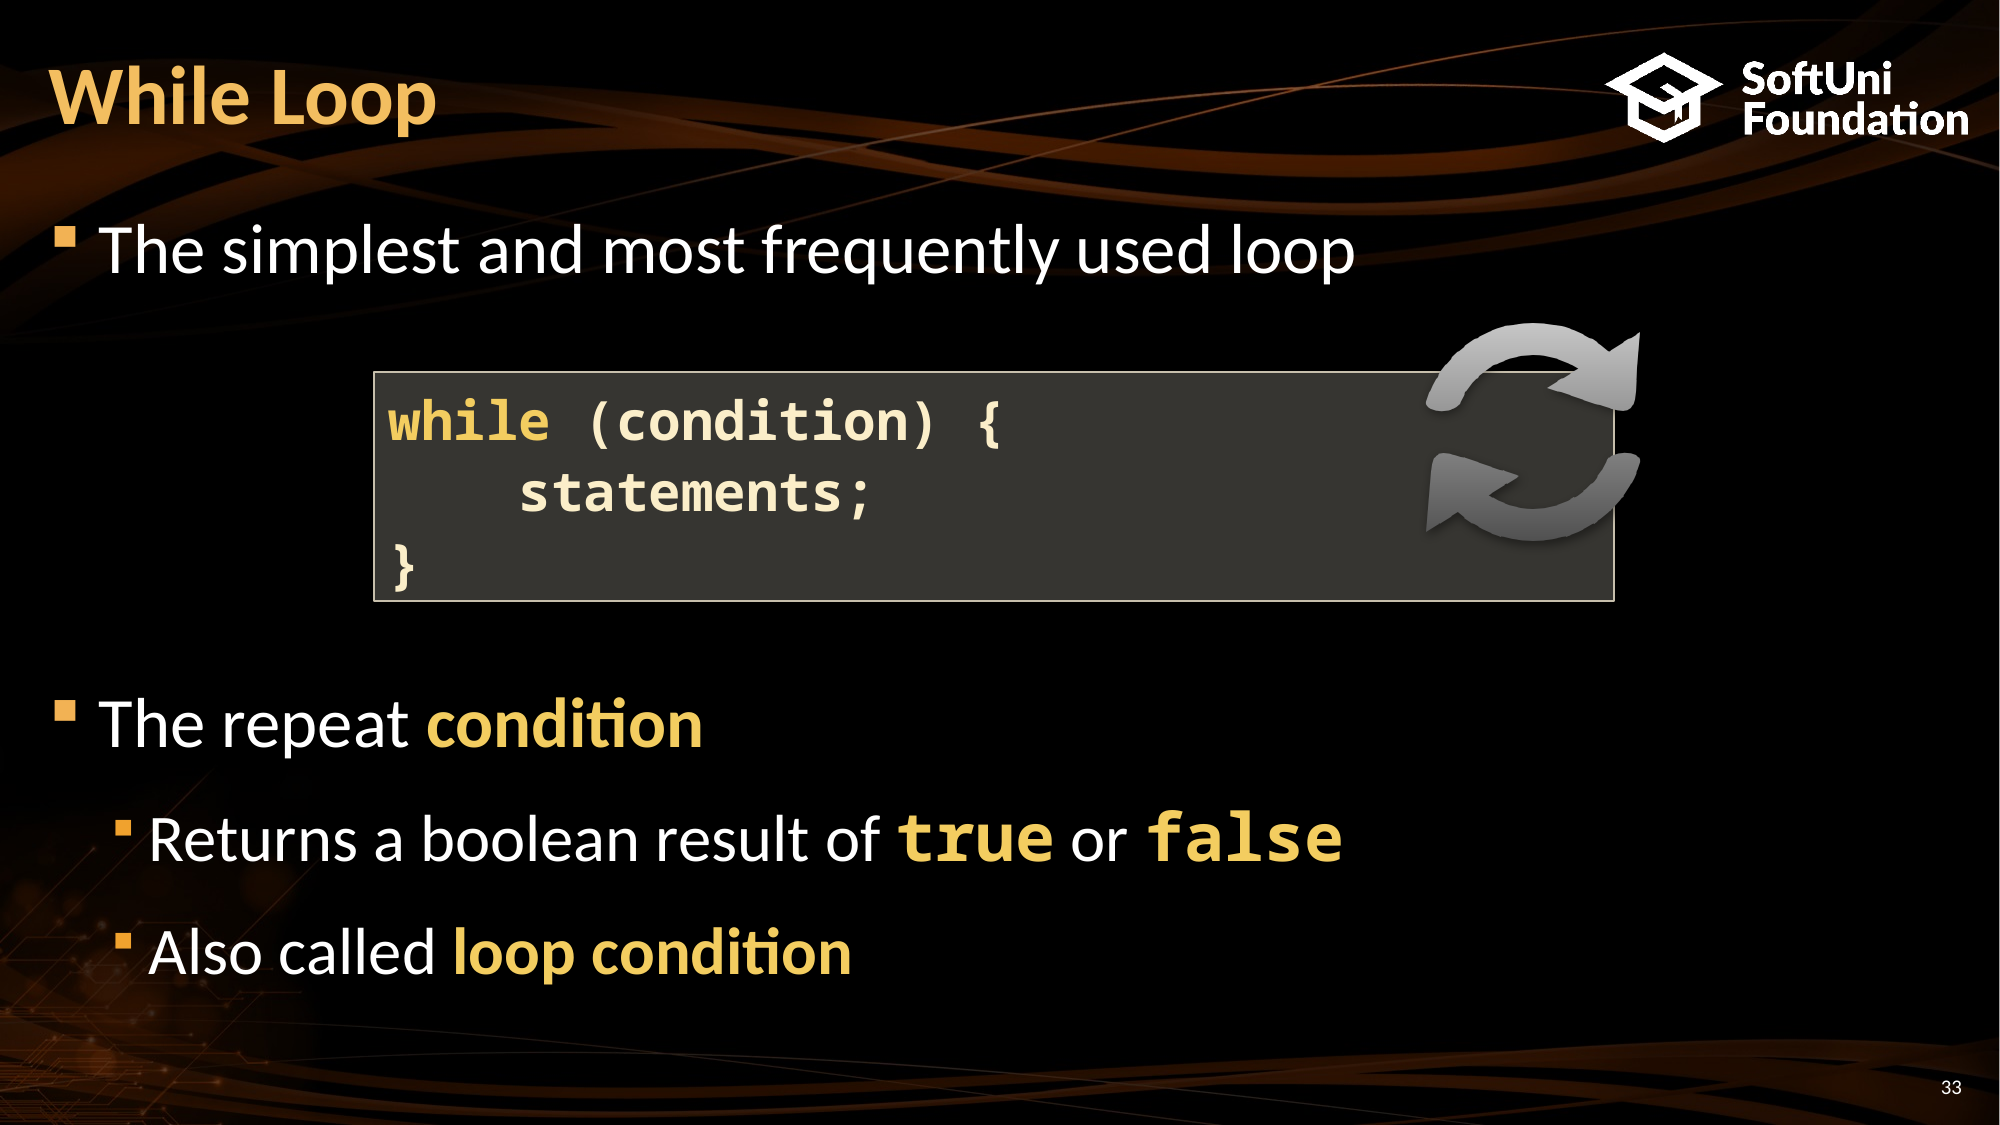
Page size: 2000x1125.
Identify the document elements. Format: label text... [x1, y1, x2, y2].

list The simplest and most frequently used loop The repeat condition Returns a boolean result of true or false Also called loop condition [31, 188, 1968, 1103]
text_box while (condition) { statements; } [373, 372, 1614, 602]
picture [0, 0, 2000, 1125]
title While Loop [30, 6, 1602, 189]
